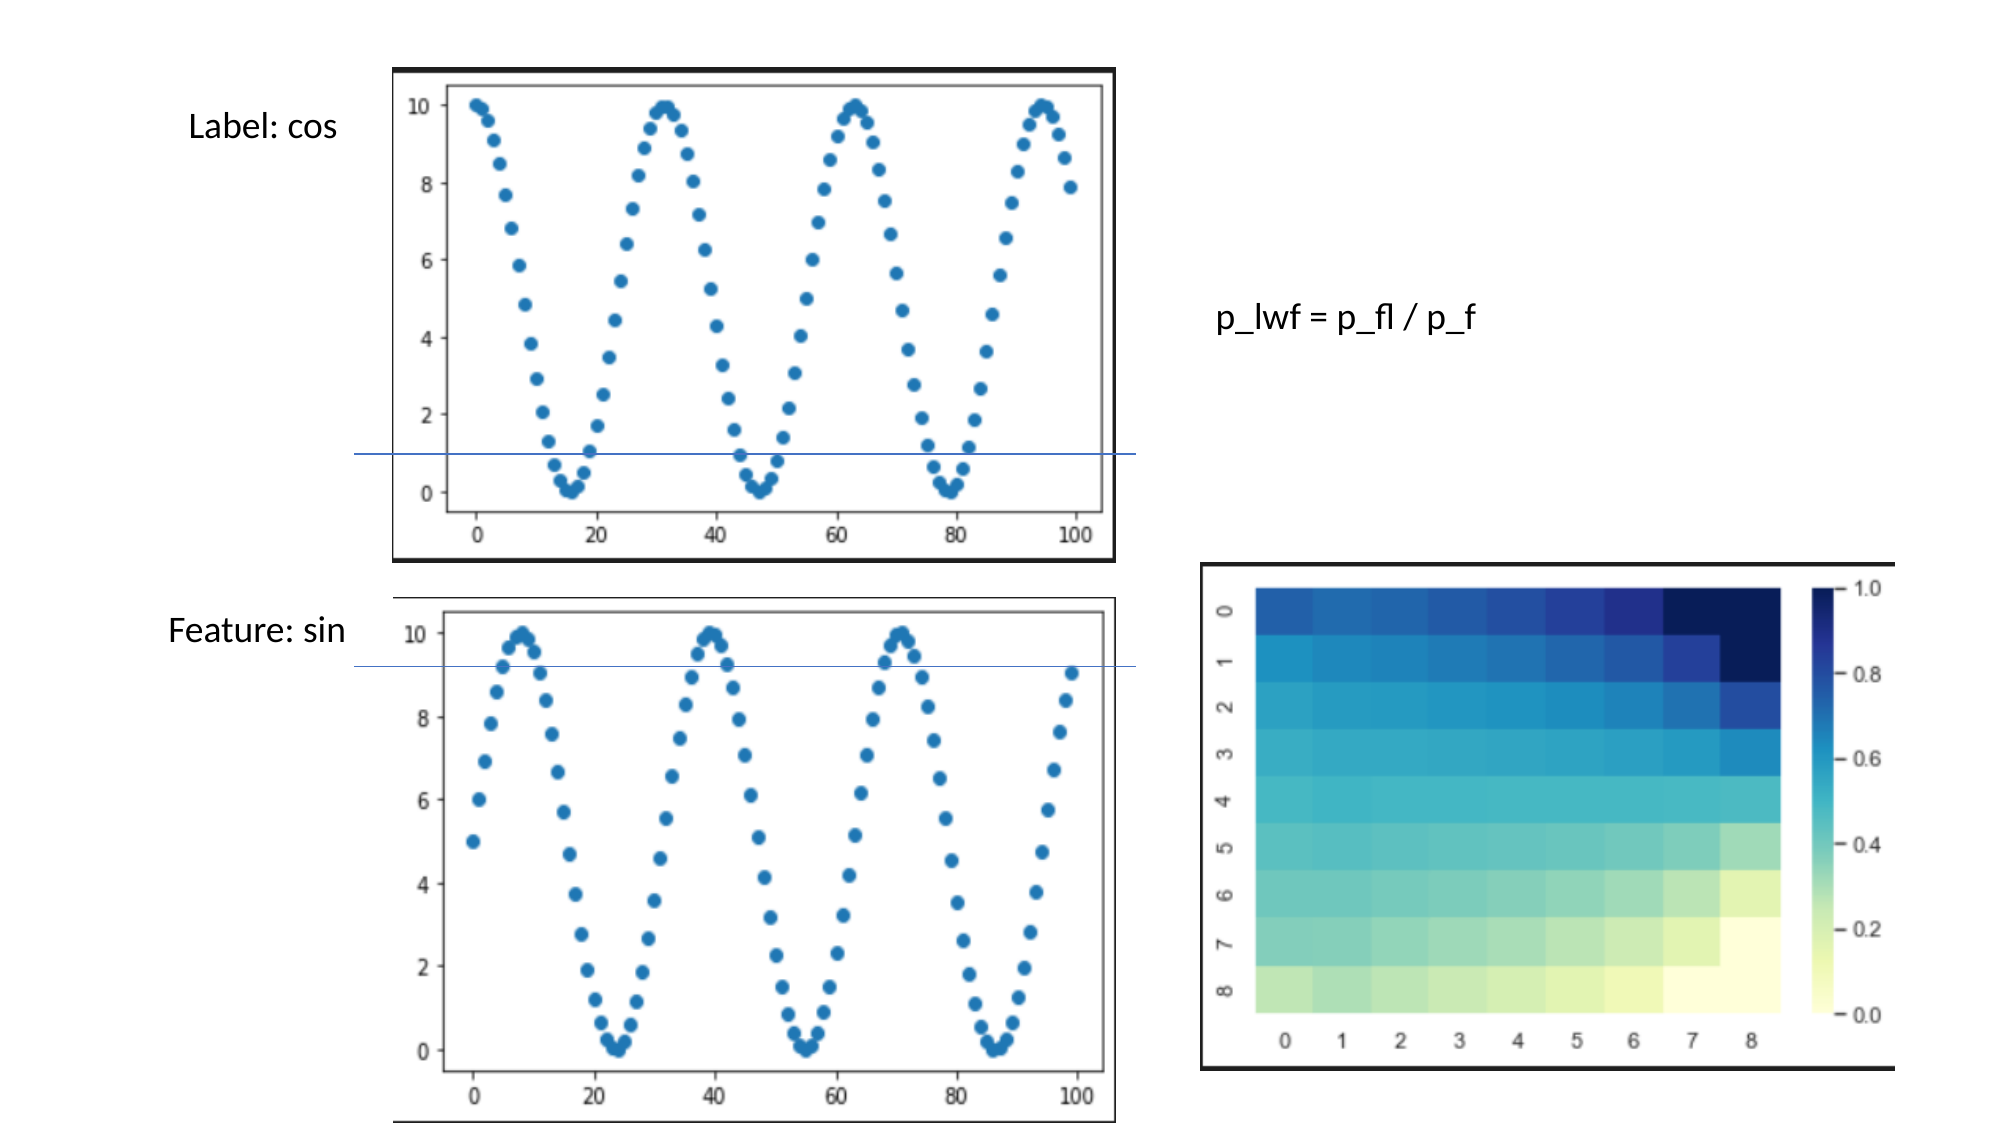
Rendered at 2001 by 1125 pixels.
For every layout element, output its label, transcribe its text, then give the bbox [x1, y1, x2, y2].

picture [392, 455, 1116, 563]
picture [392, 67, 1116, 453]
picture [393, 597, 1116, 666]
picture [393, 667, 1116, 1123]
text_box Feature: sin [153, 597, 362, 658]
picture [1200, 562, 1895, 1071]
text_box p_lwf = p_fl / p_f [1200, 284, 2000, 345]
text_box Label: cos [173, 93, 353, 154]
